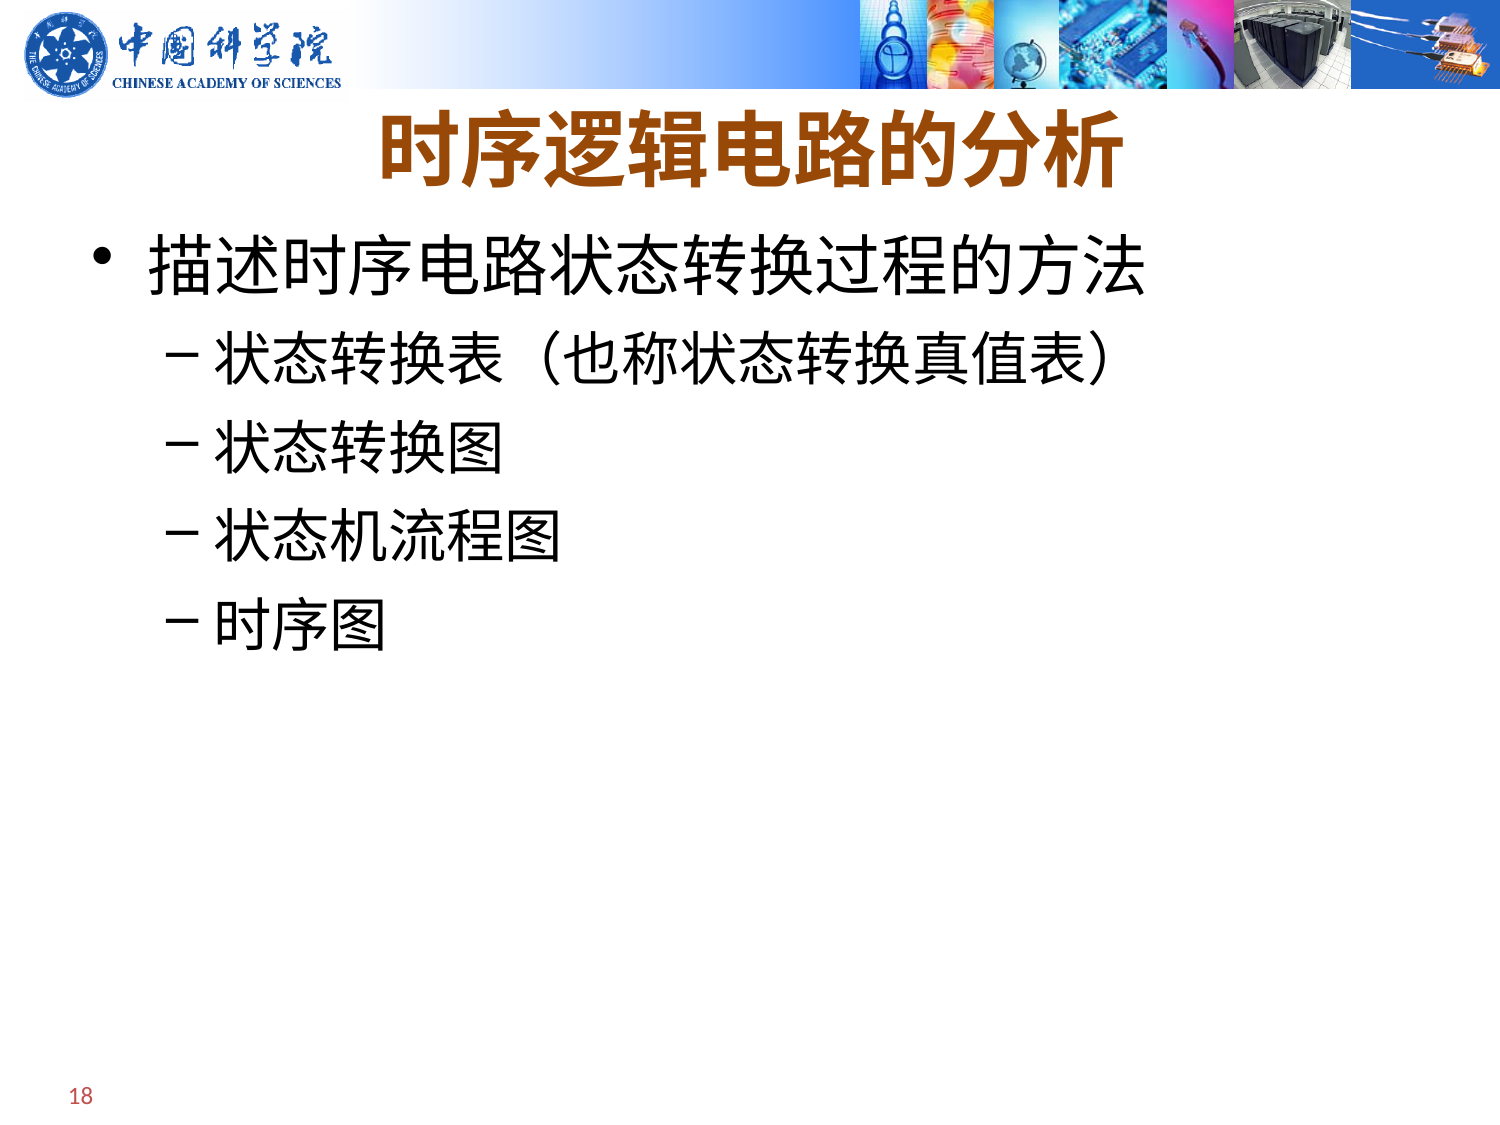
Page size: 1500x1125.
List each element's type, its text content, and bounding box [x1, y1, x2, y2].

picture [860, 0, 1500, 89]
picture [23, 10, 349, 102]
list 描述时序电路状态转换过程的方法 状态转换表（也称状态转换真值表） 状态转换图 状态机流程图 时序图 [76, 208, 1427, 958]
title 时序逻辑电路的分析 [76, 90, 1427, 208]
